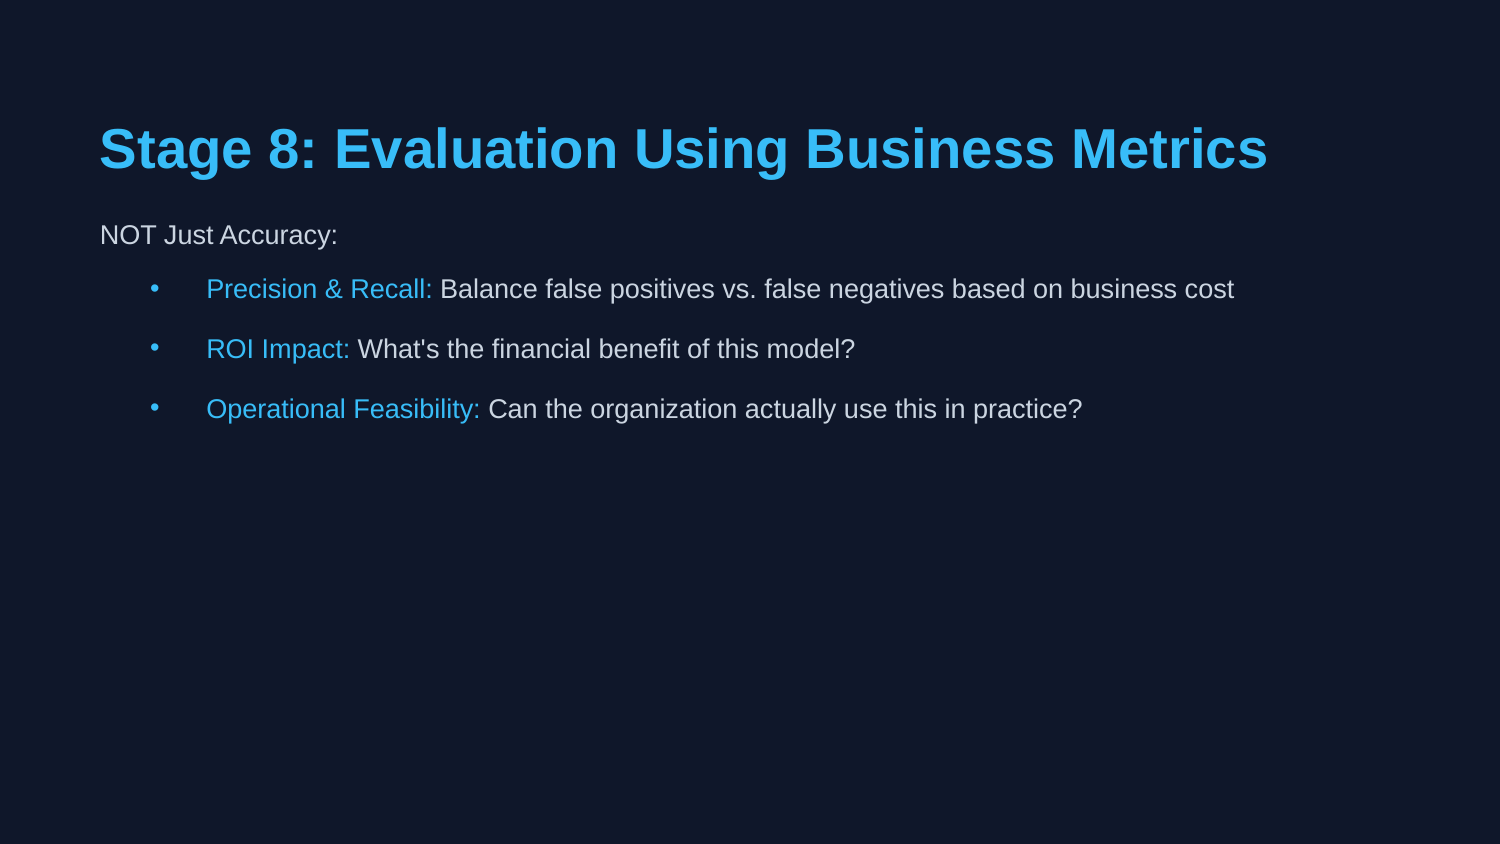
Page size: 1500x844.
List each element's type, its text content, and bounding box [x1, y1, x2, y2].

text_box Stage 8: Evaluation Using Business Metrics [99, 99, 1426, 180]
text_box NOT Just Accuracy: [99, 204, 1426, 250]
text_box Precision & Recall: Balance false positives vs. false negatives based on business cost ROI Impact: What's the financial benefit of this model? Operational Feasibility: Can the organization actually use this in practice? [150, 244, 1400, 424]
